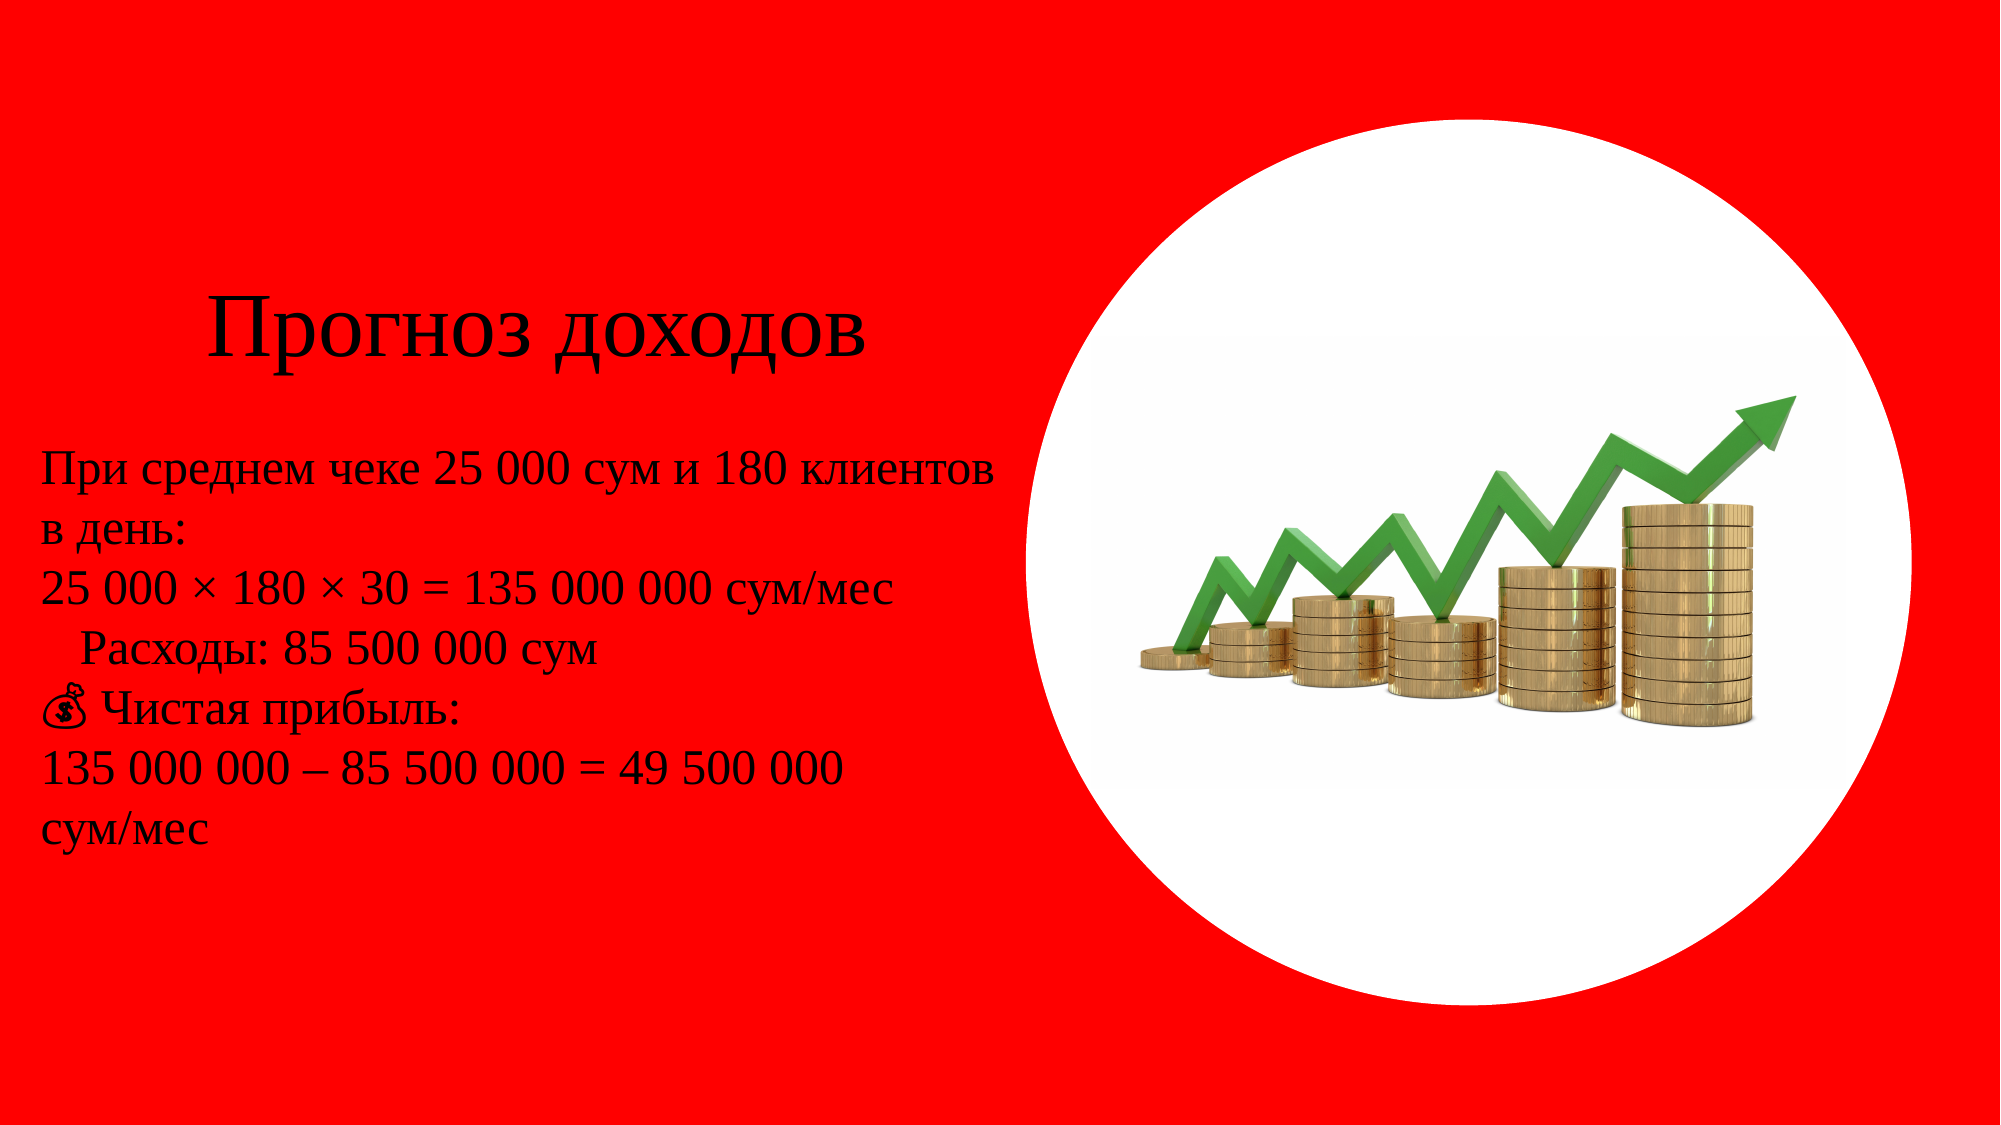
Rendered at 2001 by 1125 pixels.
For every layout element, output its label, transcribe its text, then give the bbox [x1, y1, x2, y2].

text_box [1026, 118, 1913, 1007]
picture [1091, 336, 1846, 789]
text_box Прогноз доходов При среднем чеке 25 000 сум и 180 клиентов в день: 25 000 × 180 × 30 = 135 000 000 сум/мес 💸Расходы: 85 500 000 сум 💰 Чистая прибыль: 135 000 000 – 85 500 000 = 49 500 000 сум/мес [25, 257, 1026, 862]
